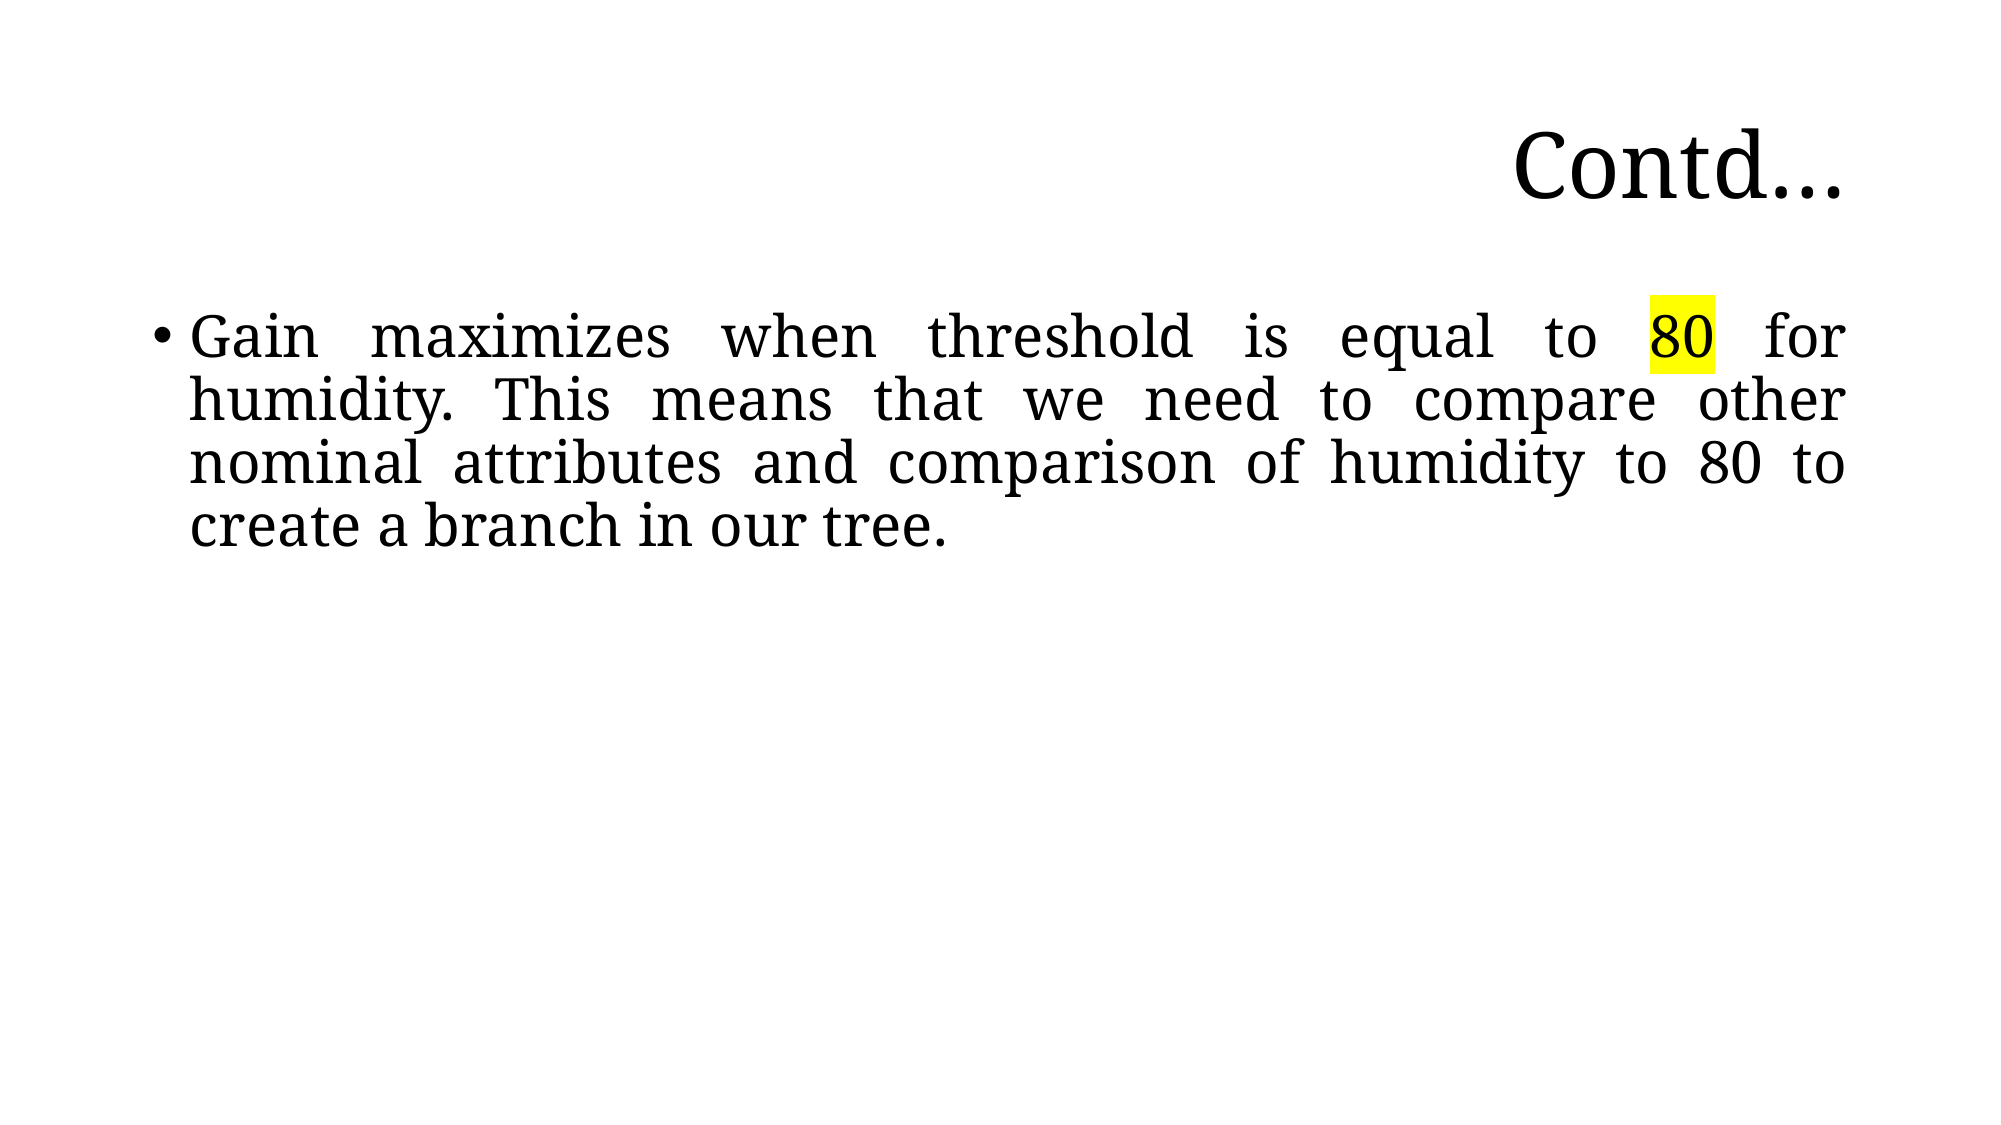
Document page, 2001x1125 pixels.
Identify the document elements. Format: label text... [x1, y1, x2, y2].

list Gain maximizes when threshold is equal to 80 for humidity. This means that we need to compare other nominal attributes and comparison of humidity to 80 to create a branch in our tree. [137, 299, 1863, 1014]
title Contd… [137, 59, 1863, 278]
